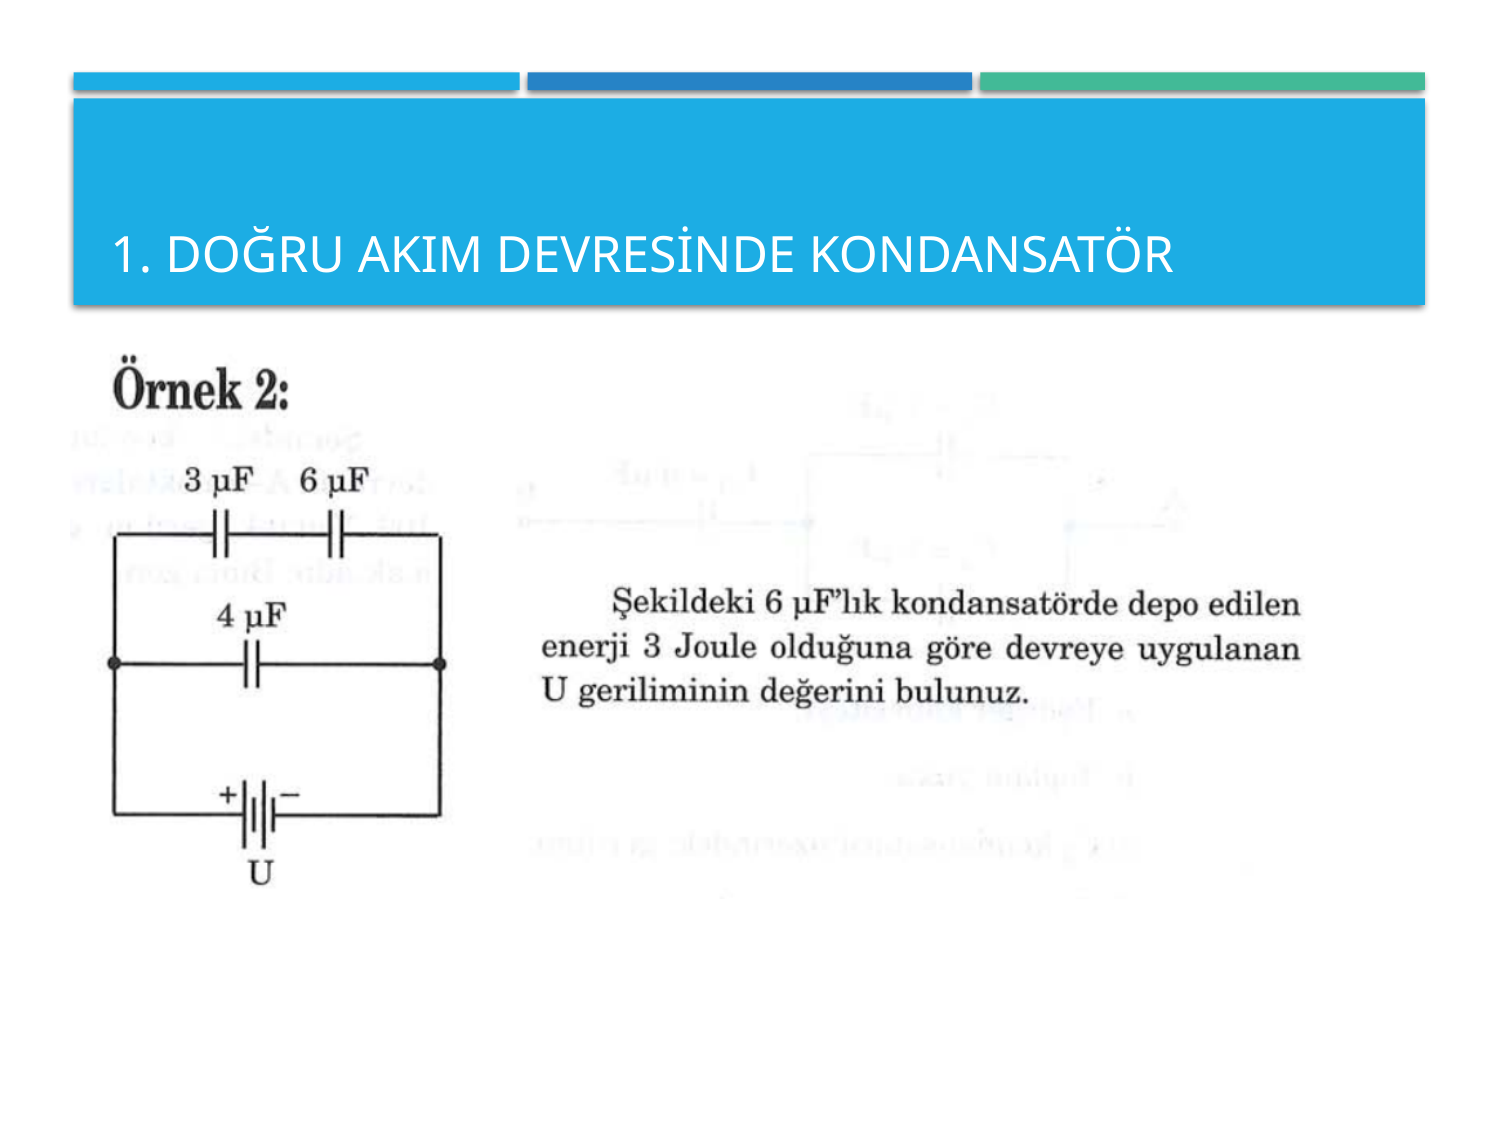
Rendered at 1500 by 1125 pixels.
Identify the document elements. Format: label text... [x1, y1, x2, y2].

title 1. DOĞRU AKIM DEVRESİNDE KONDANSATÖR [95, 112, 1406, 291]
picture [69, 346, 1332, 900]
